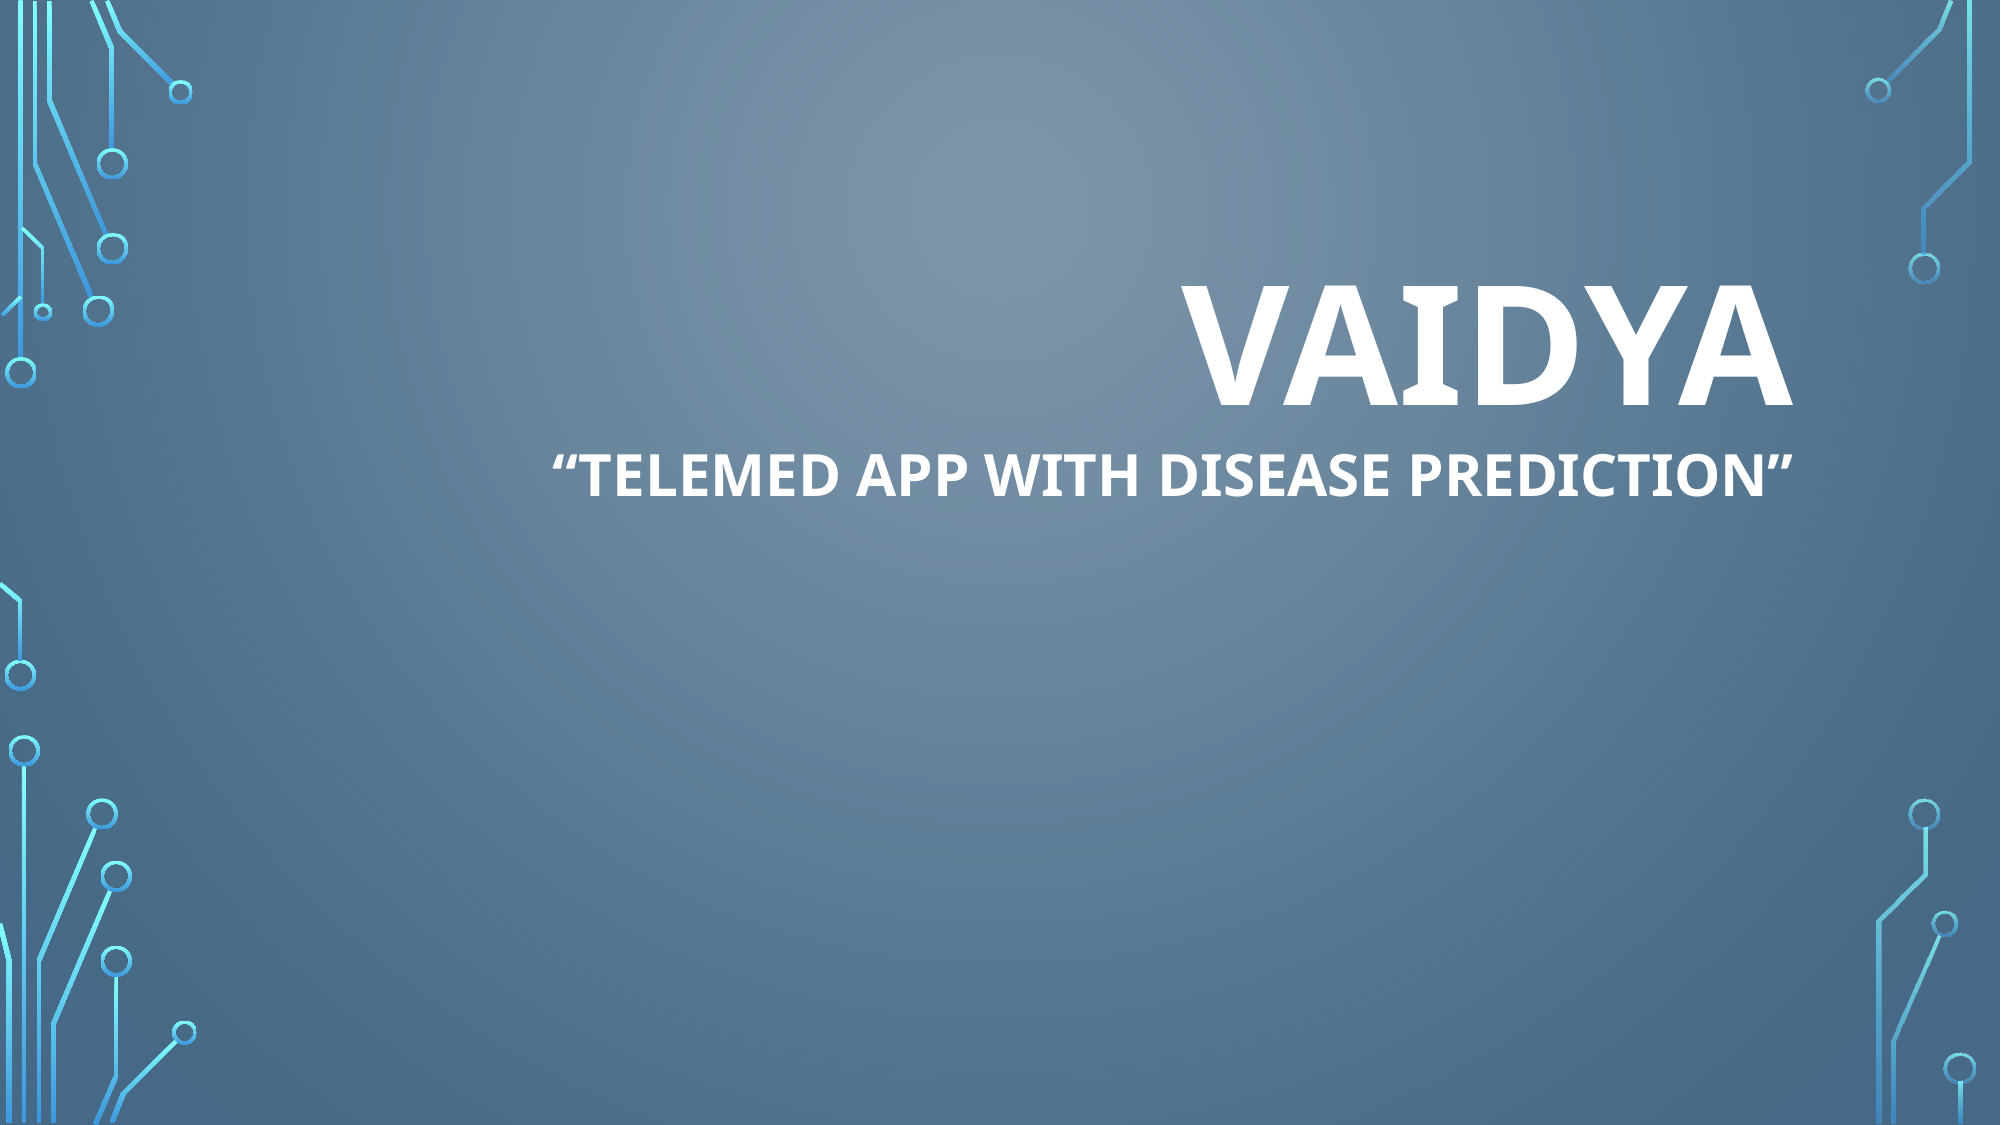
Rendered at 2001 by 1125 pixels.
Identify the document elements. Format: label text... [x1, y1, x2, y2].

text_box VAIDYA “TELEMED APP WITH DISEASE PREDICTION” [17, 231, 1809, 516]
